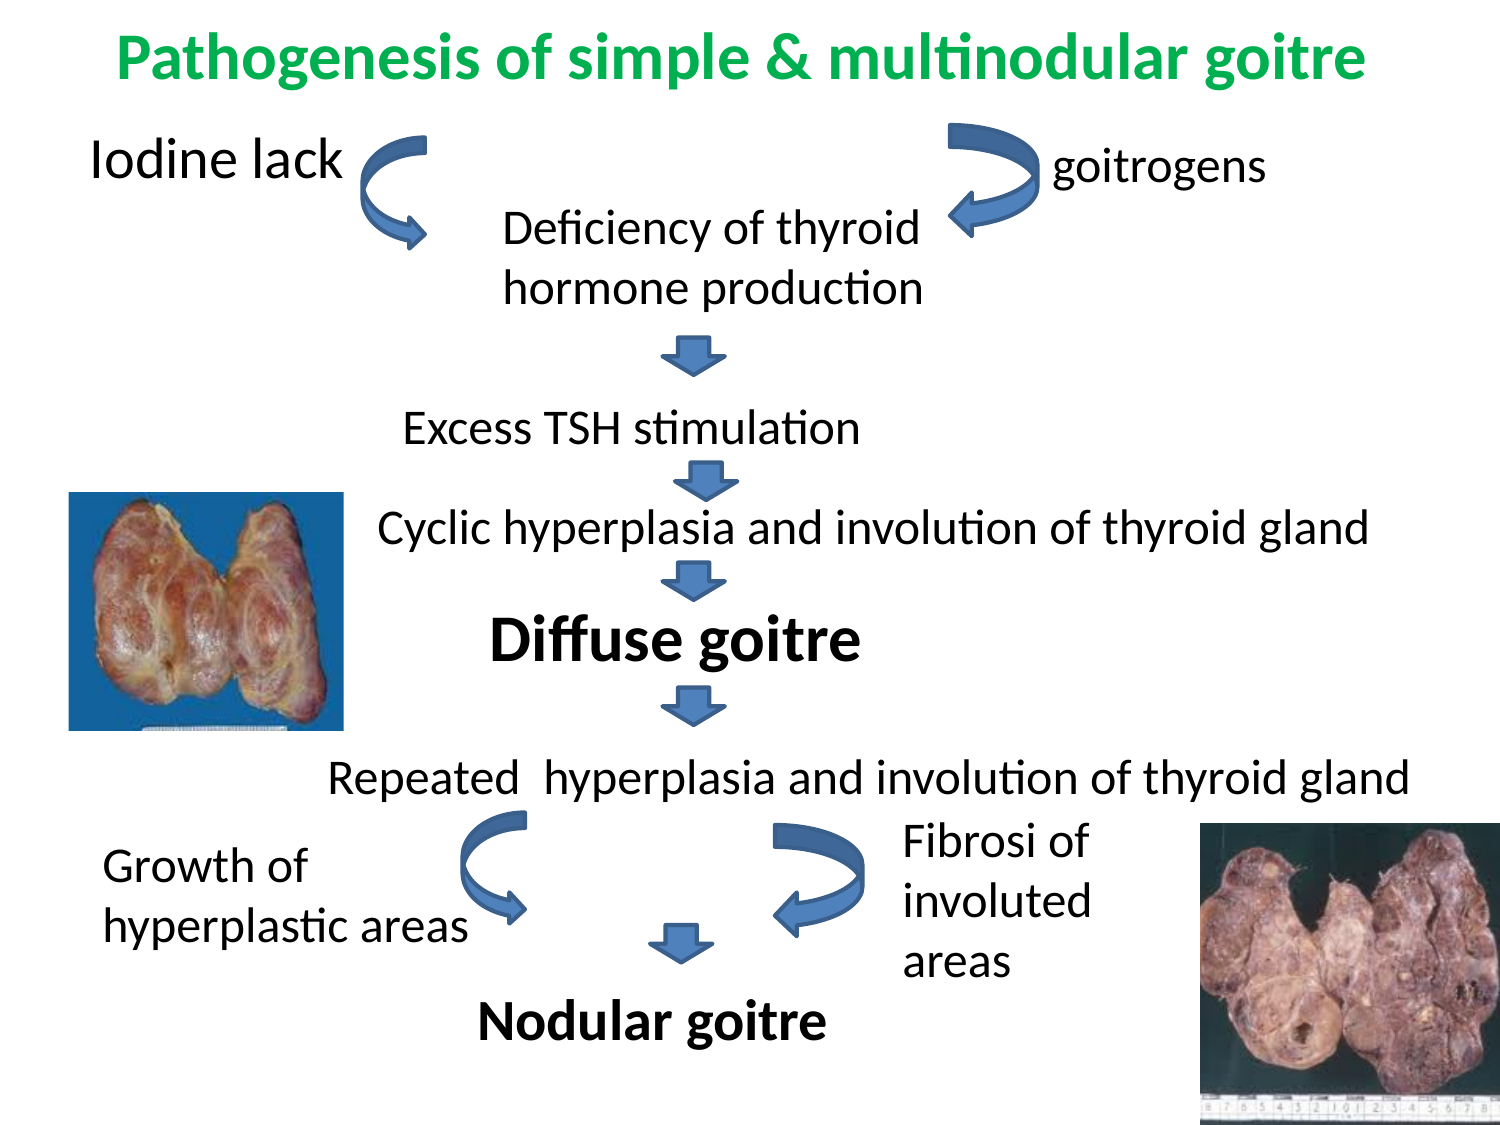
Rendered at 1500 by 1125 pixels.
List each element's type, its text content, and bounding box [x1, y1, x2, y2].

text_box Diffuse goitre [474, 587, 913, 683]
text_box [660, 560, 727, 602]
text_box [947, 122, 1040, 239]
text_box [660, 335, 727, 377]
title Pathogenesis of simple & multinodular goitre [0, 0, 1500, 105]
text_box [772, 822, 865, 939]
text_box [360, 135, 427, 251]
text_box Repeated hyperplasia and involution of thyroid gland [312, 737, 1500, 813]
text_box Fibrosi of involuted areas [887, 799, 1138, 995]
picture [68, 492, 344, 731]
text_box Iodine lack [74, 112, 538, 198]
text_box Excess TSH stimulation [387, 387, 1000, 463]
text_box [672, 460, 740, 502]
text_box Deficiency of thyroid hormone production [487, 187, 1063, 323]
text_box Nodular goitre [462, 975, 875, 1060]
text_box Growth of hyperplastic areas [87, 824, 550, 960]
text_box [647, 922, 715, 965]
picture [1199, 823, 1500, 1125]
text_box Cyclic hyperplasia and involution of thyroid gland [362, 487, 1450, 563]
text_box [660, 685, 727, 727]
text_box goitrogens [1037, 124, 1500, 200]
text_box [460, 810, 528, 926]
